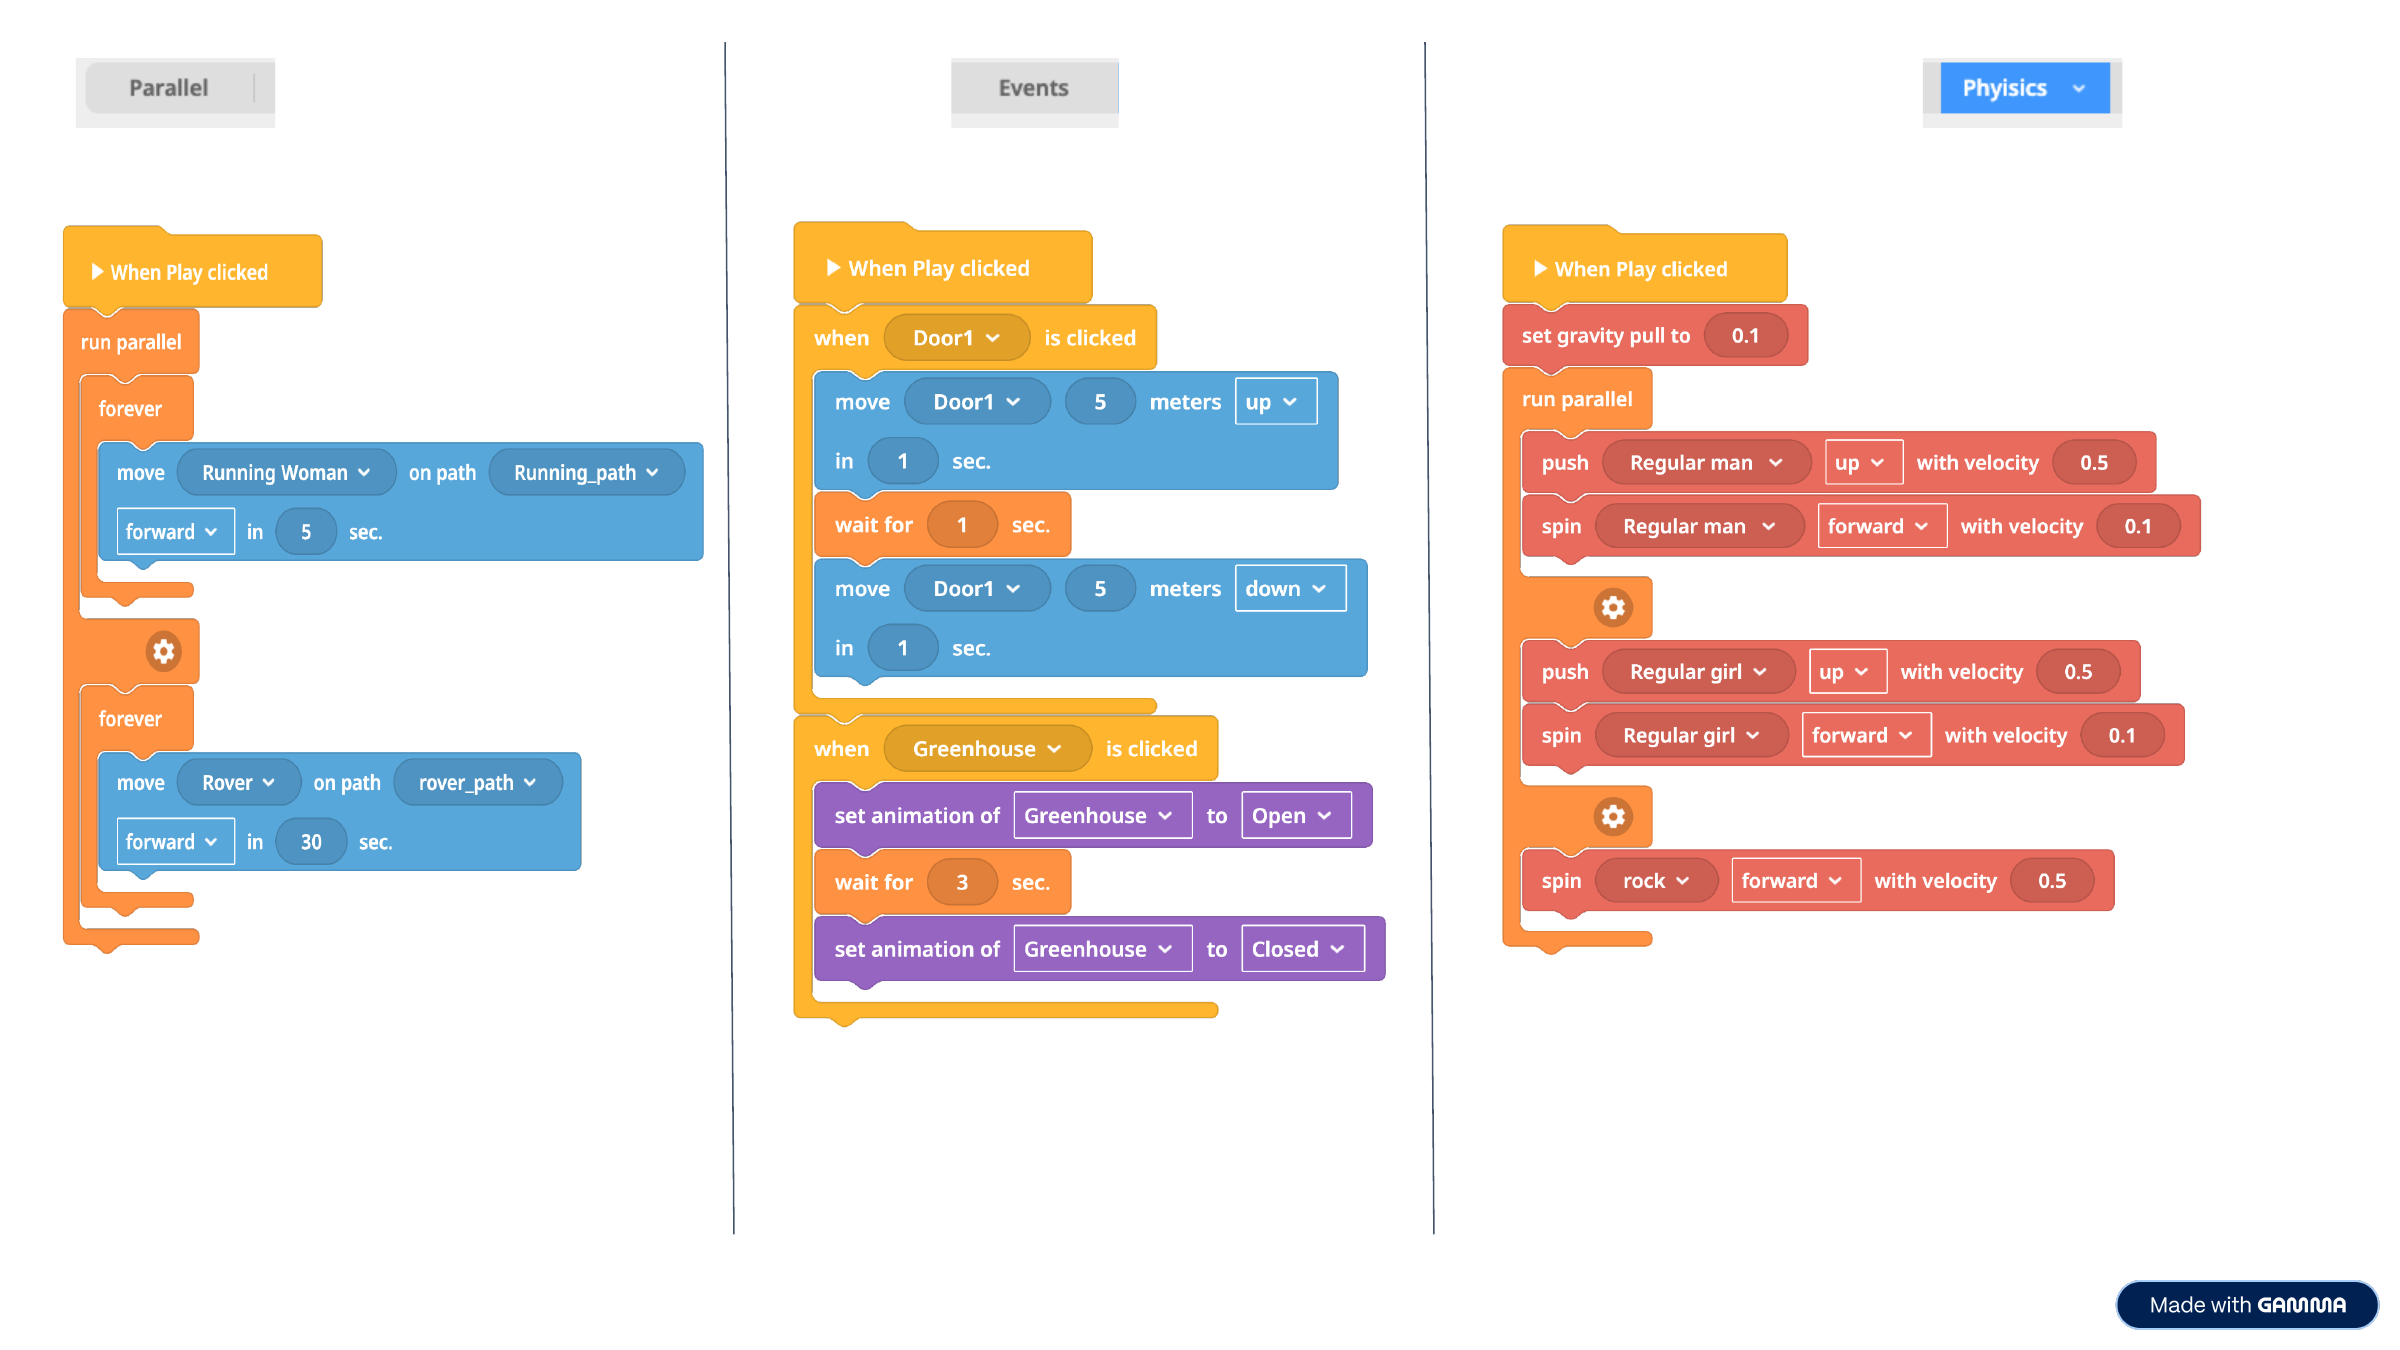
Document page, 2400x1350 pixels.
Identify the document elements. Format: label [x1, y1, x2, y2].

picture [1461, 206, 2338, 992]
picture [2106, 1271, 2389, 1339]
picture [25, 206, 724, 968]
picture [75, 58, 276, 128]
picture [1922, 58, 2123, 142]
text_box [724, 41, 735, 1235]
picture [735, 202, 1397, 1079]
text_box [1424, 41, 1435, 1235]
picture [951, 58, 1119, 142]
